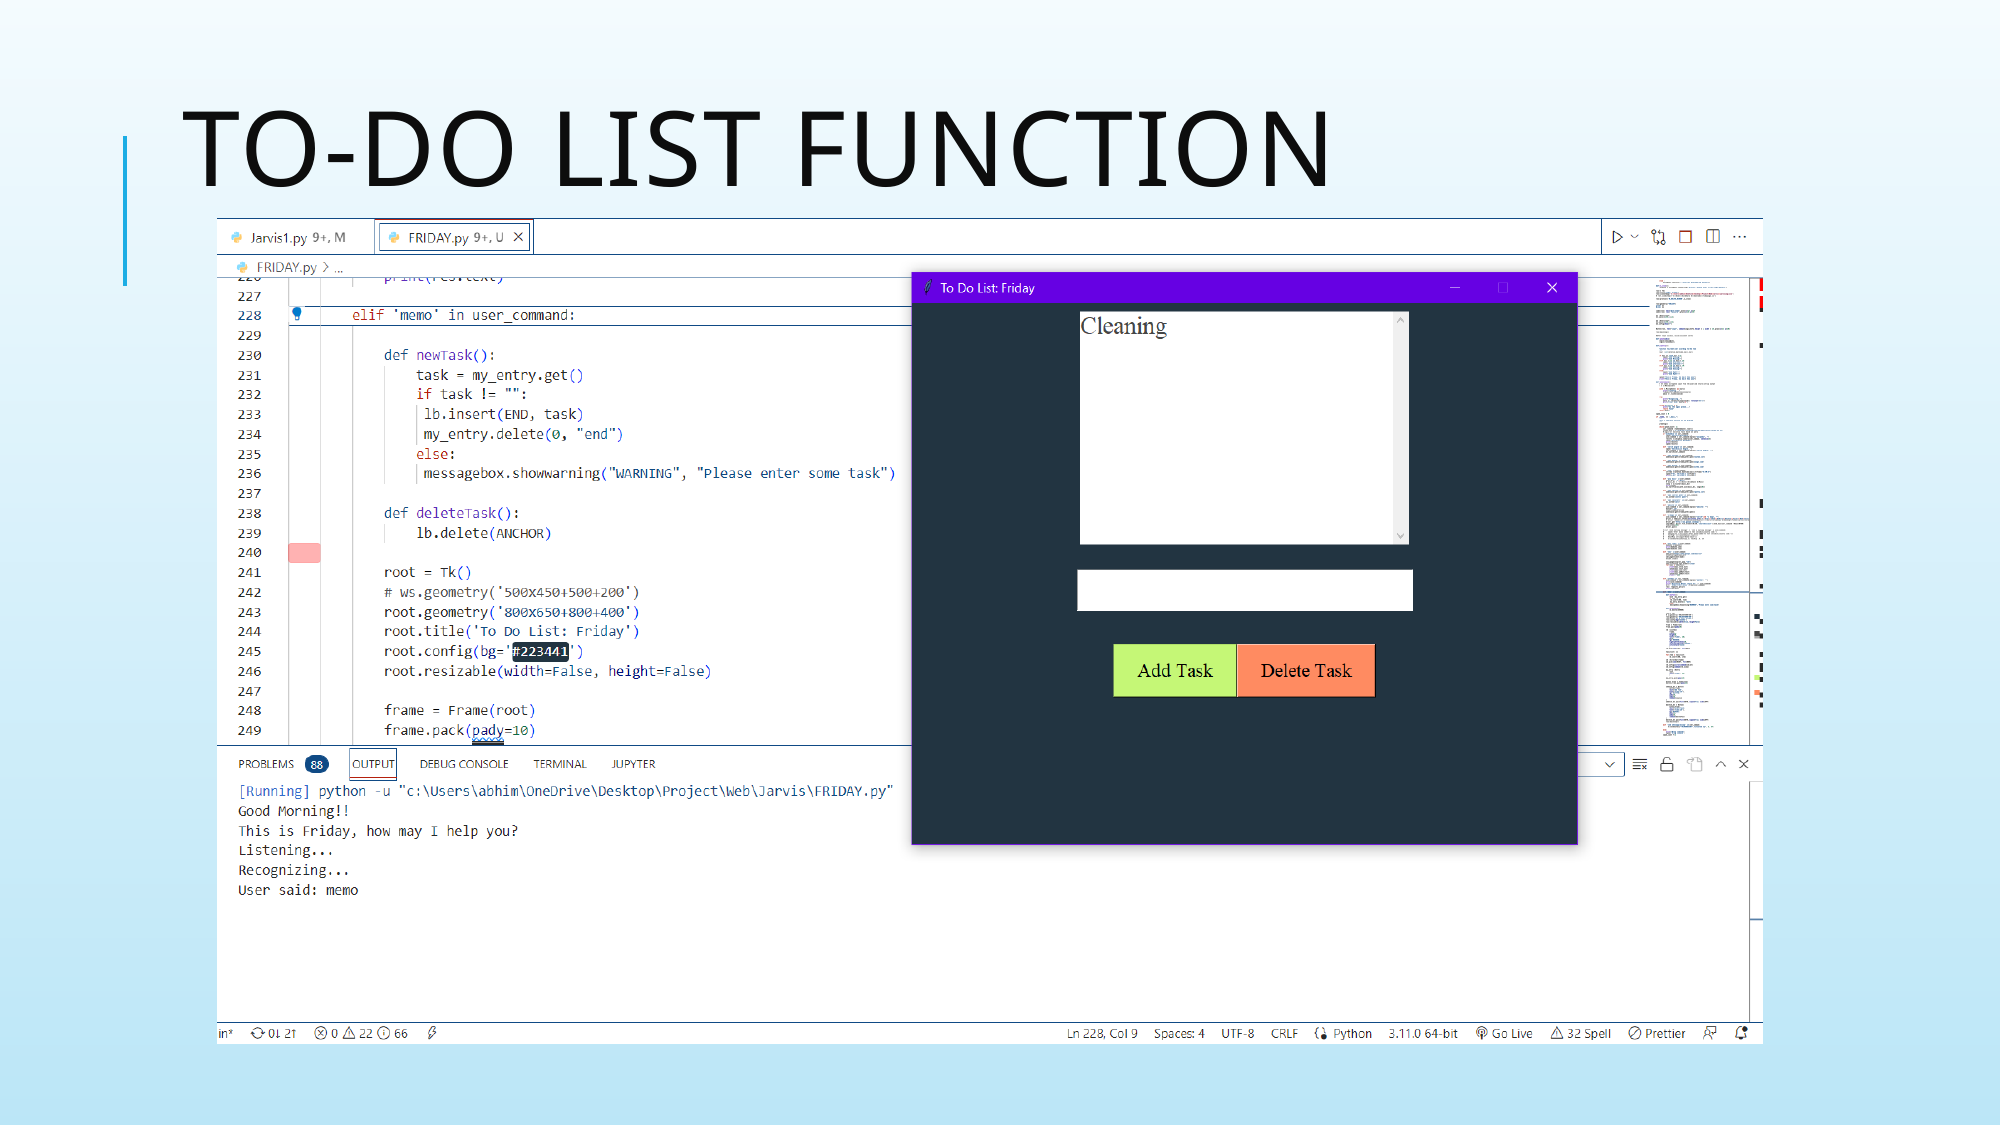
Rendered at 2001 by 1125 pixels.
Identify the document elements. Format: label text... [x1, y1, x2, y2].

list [217, 218, 1763, 1044]
title To-Do List function [168, 96, 1763, 342]
